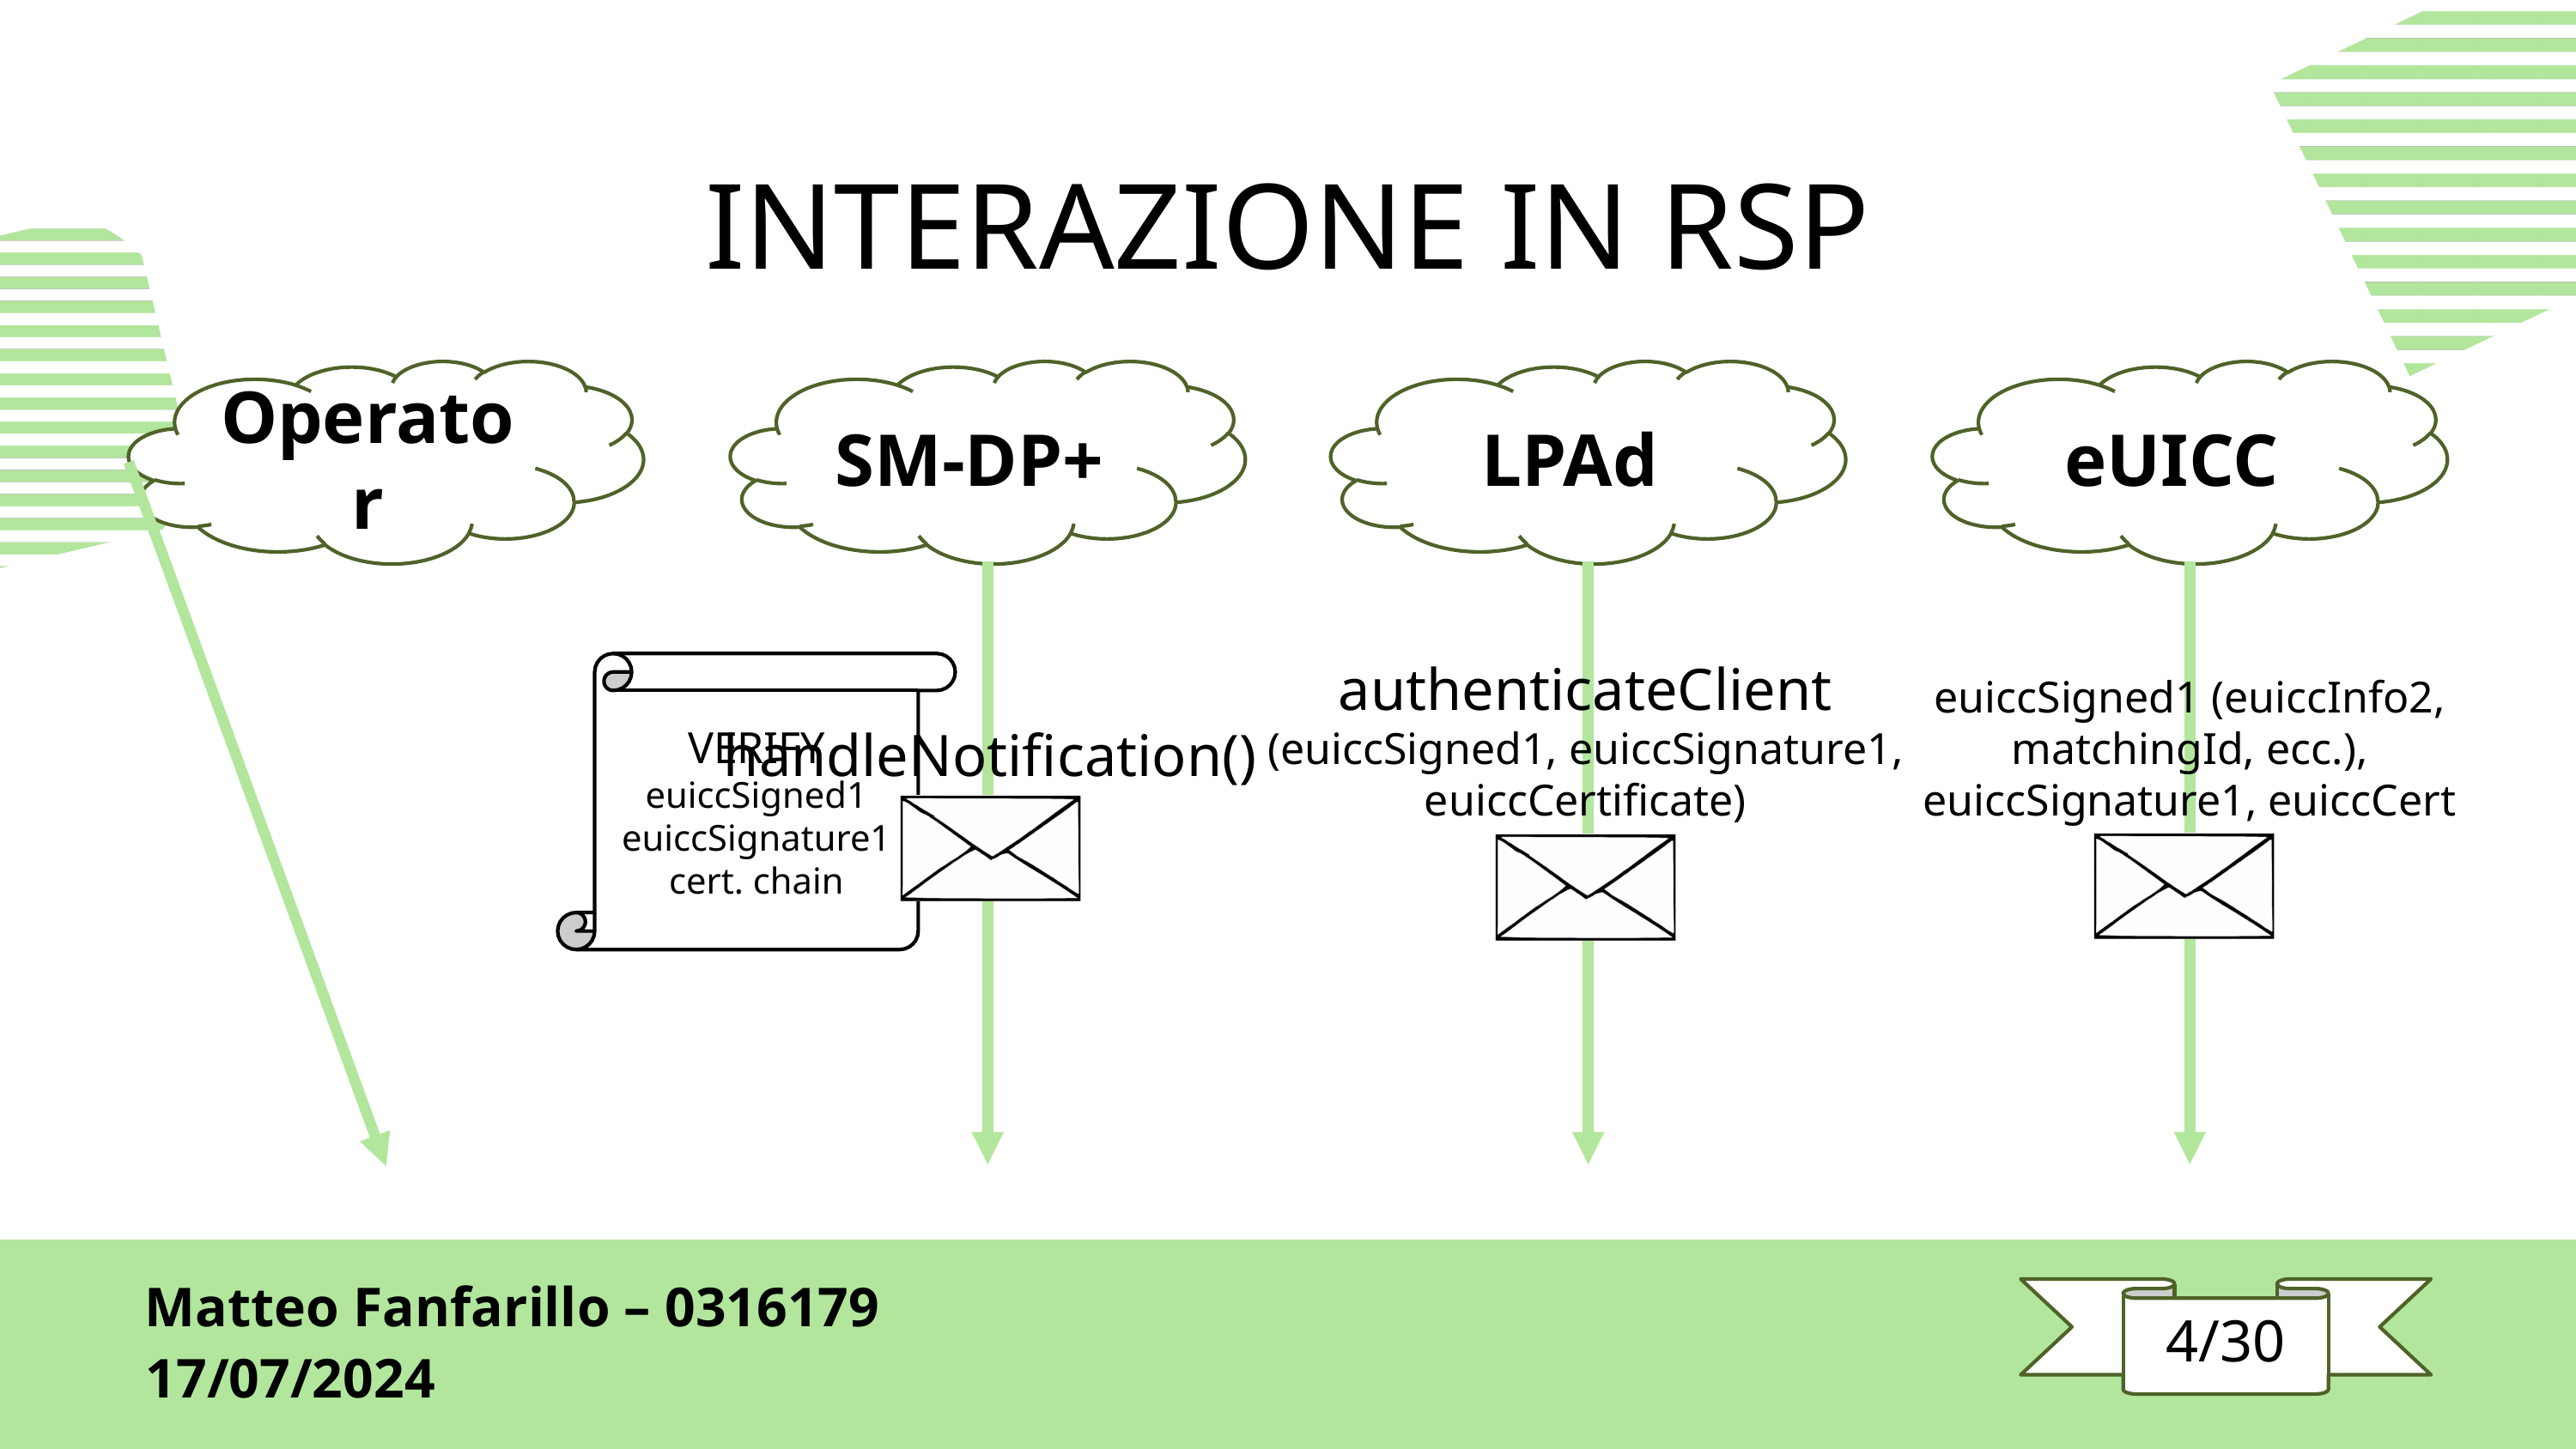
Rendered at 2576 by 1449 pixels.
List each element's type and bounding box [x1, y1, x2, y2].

text_box [0, 0, 2576, 1236]
text_box [712, 712, 1269, 901]
text_box [696, 96, 1826, 341]
text_box [1254, 646, 1918, 941]
text_box [0, 1239, 2576, 1449]
text_box [1922, 664, 2470, 939]
